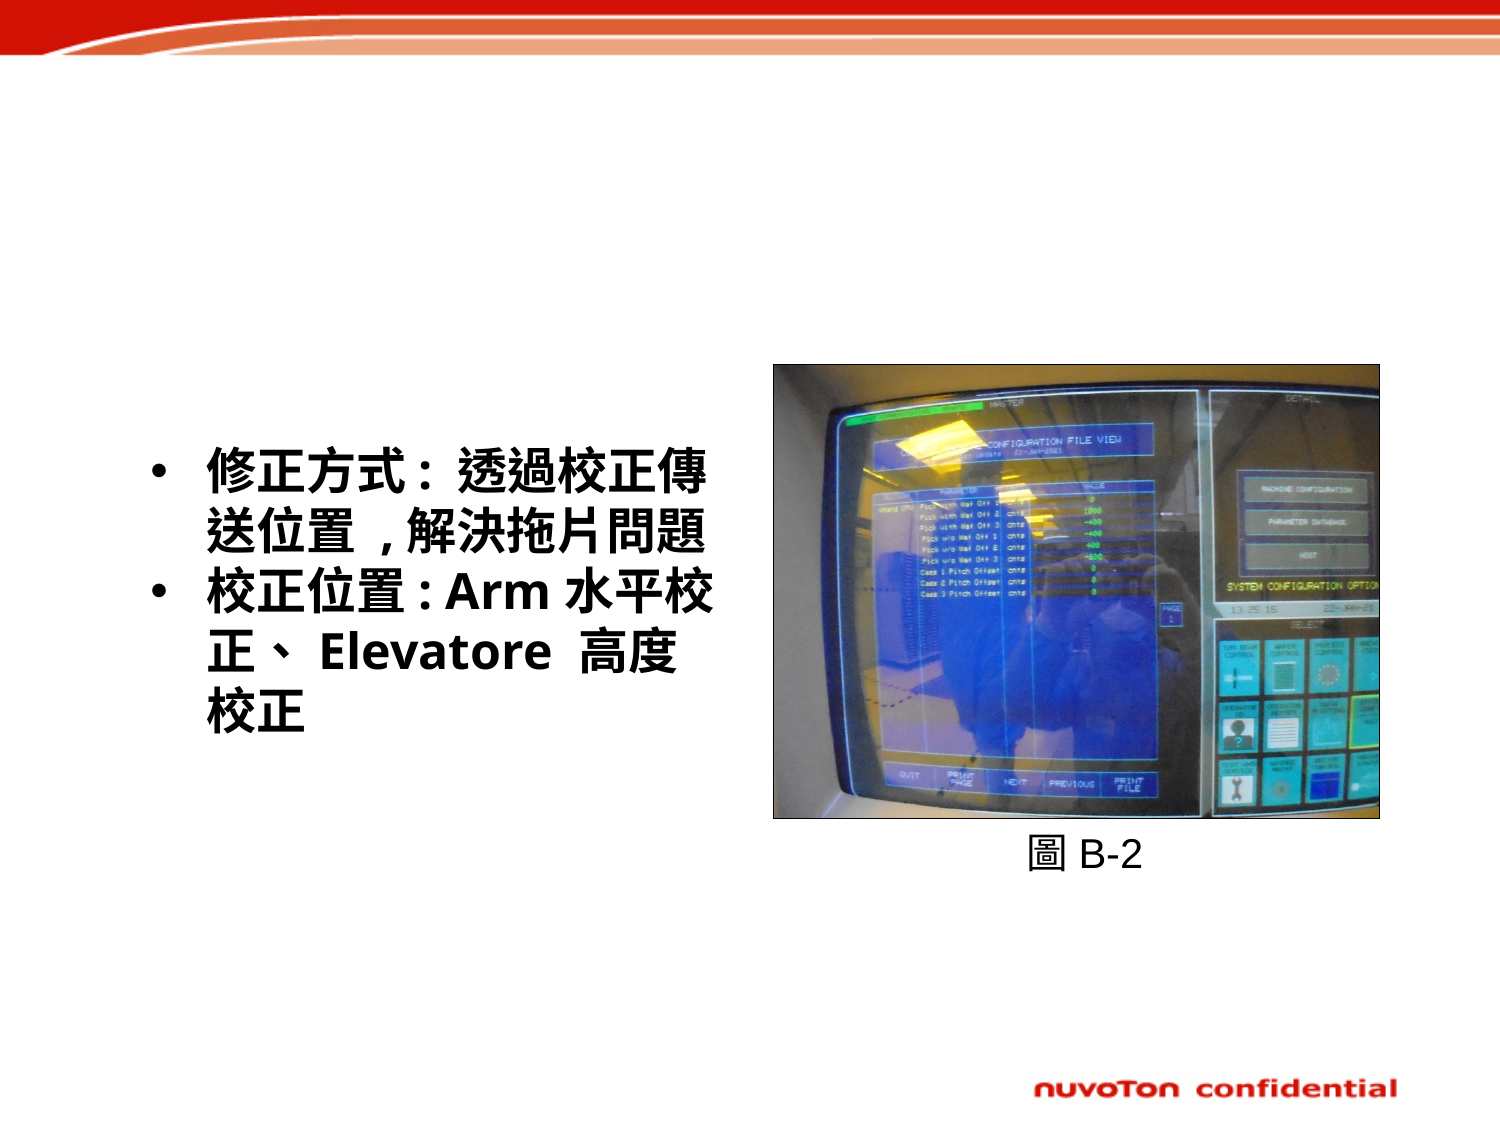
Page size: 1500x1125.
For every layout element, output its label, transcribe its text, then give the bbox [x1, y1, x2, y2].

text_box 圖B-2 [1012, 819, 1159, 884]
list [773, 364, 1380, 819]
picture [0, 0, 1500, 1125]
text_box 修正方式: 透過校正傳送位置 ,解決拖片問題 校正位置: Arm水平校正、Elevatore 高度校正 [135, 432, 739, 748]
